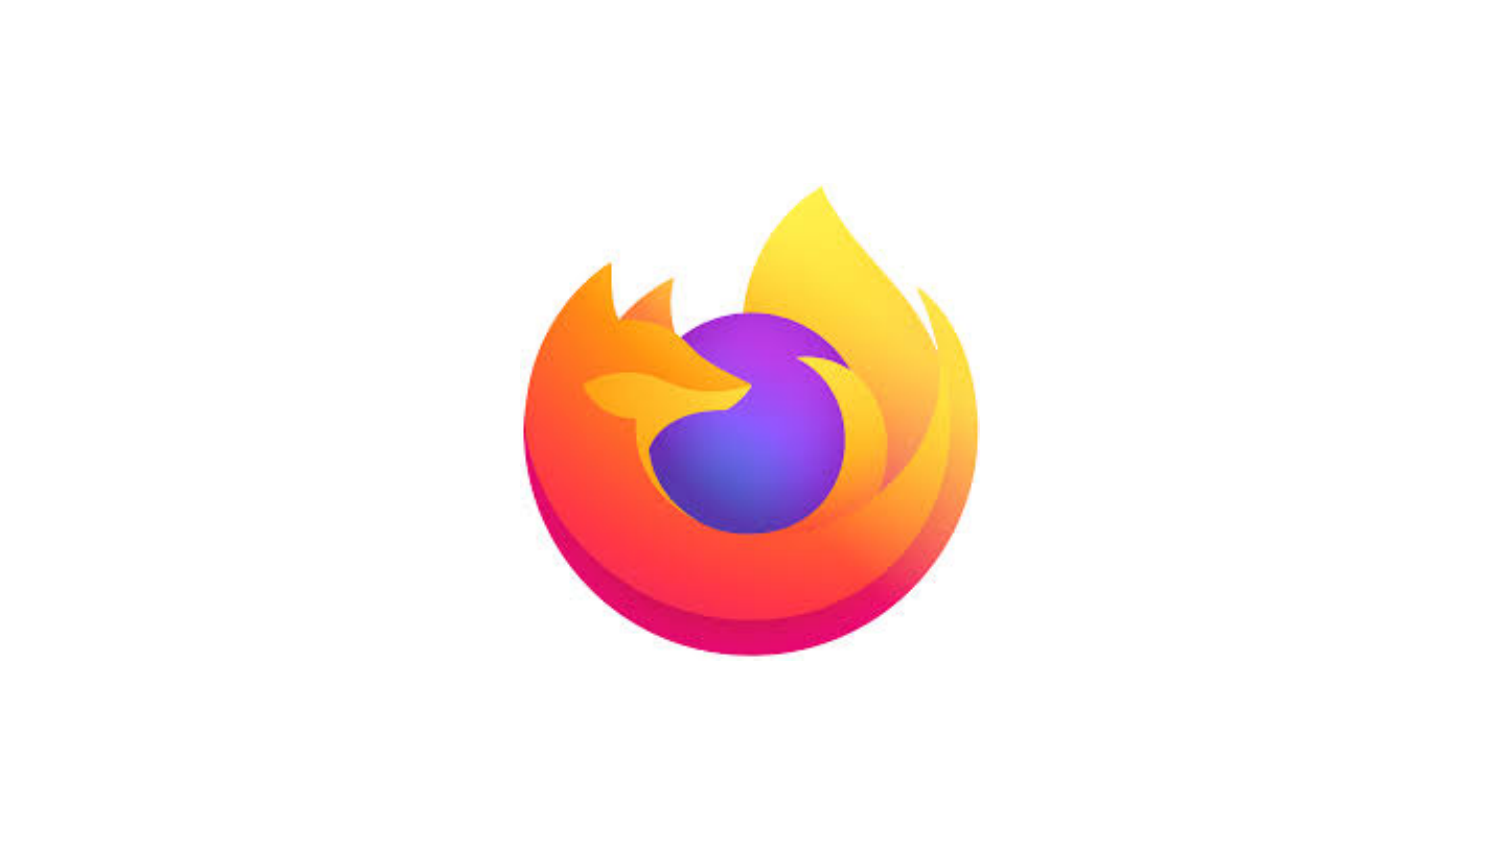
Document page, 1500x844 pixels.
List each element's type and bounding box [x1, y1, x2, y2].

picture [520, 183, 980, 661]
